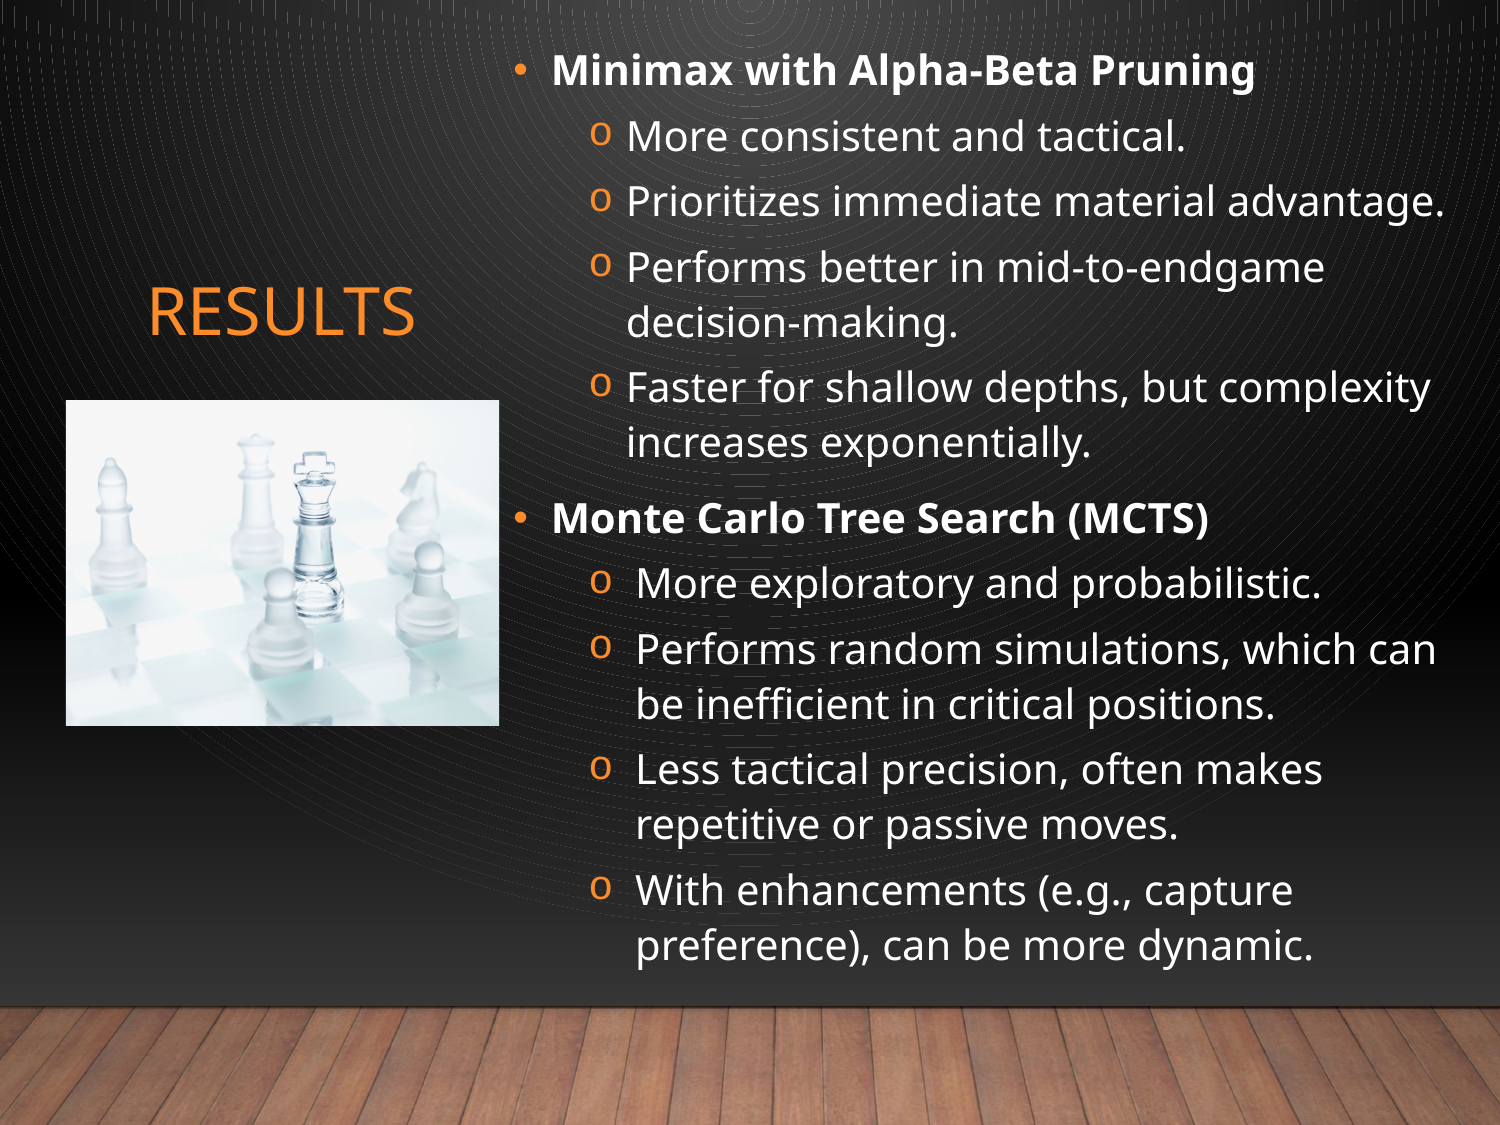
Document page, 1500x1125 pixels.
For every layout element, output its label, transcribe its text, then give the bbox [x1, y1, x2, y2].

picture [65, 400, 500, 726]
list Minimax with Alpha-Beta Pruning More consistent and tactical. Prioritizes immediate material advantage. Performs better in mid-to-endgame decision-making. Faster for shallow depths, but complexity increases exponentially. Monte Carlo Tree Search (MCTS) More exploratory and probabilistic. Performs random simulations, which can be inefficient in critical positions. Less tactical precision, often makes repetitive or passive moves. With enhancements (e.g., capture preference), can be more dynamic. [498, 31, 1483, 994]
title Results [0, 263, 498, 364]
picture [0, 1006, 1500, 1125]
